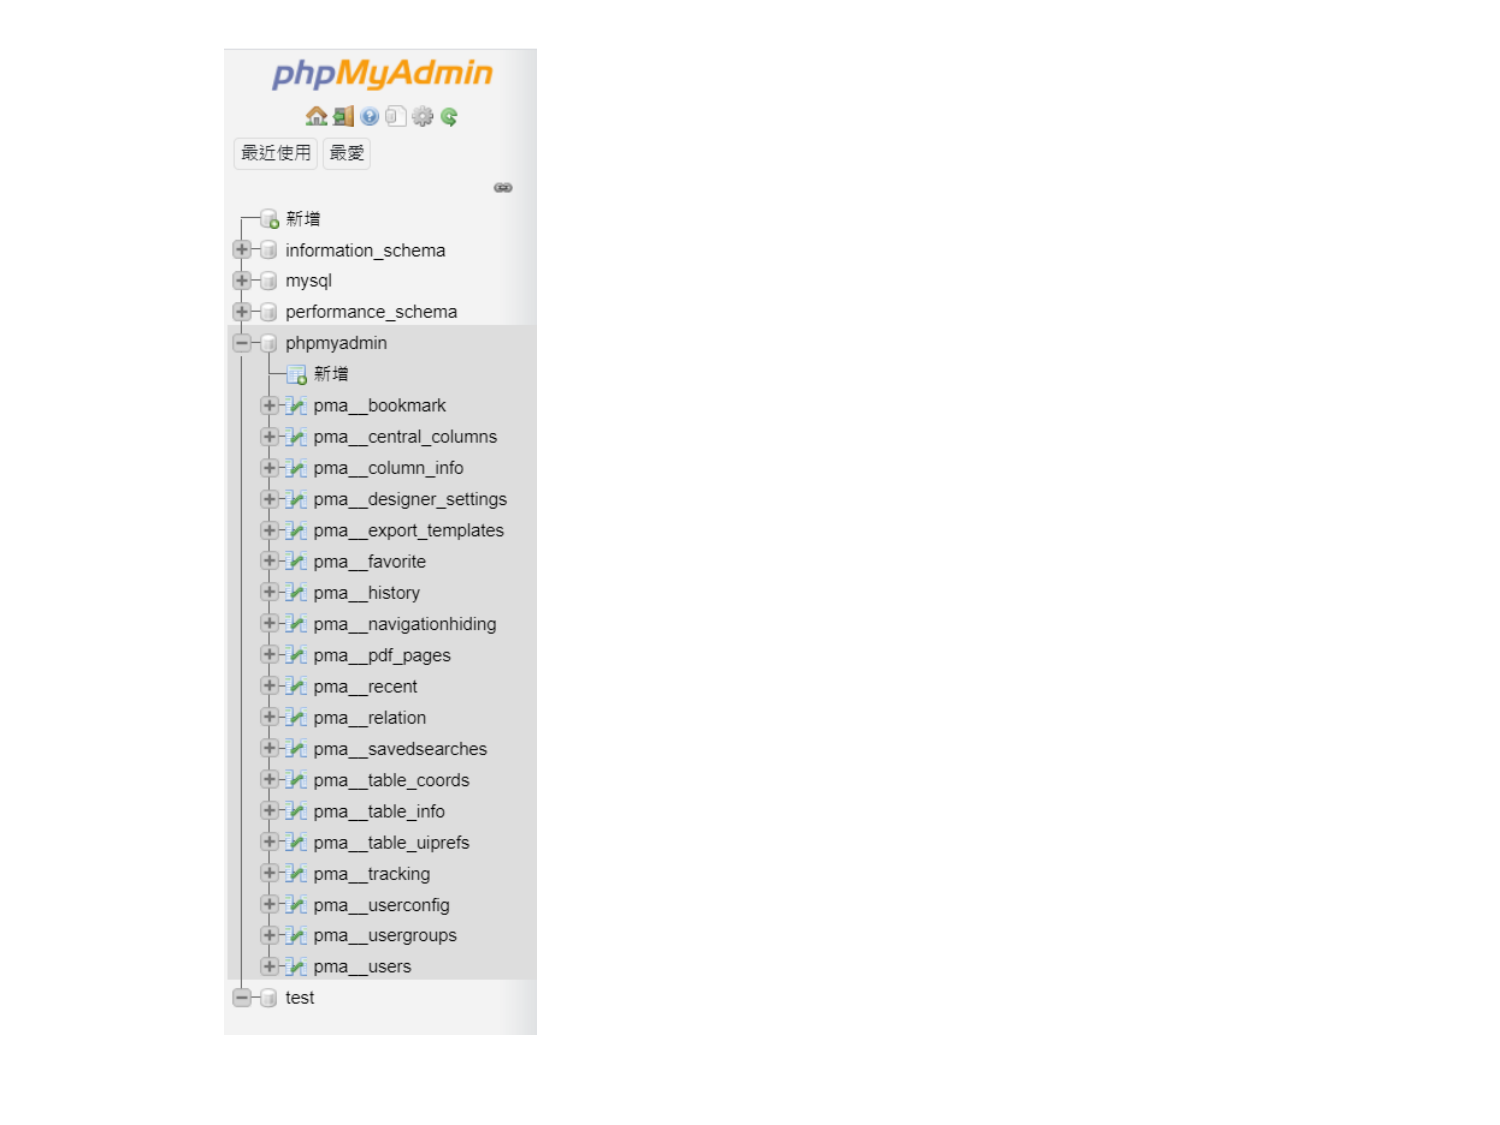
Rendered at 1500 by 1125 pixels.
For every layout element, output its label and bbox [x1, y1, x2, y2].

list [224, 44, 537, 1035]
